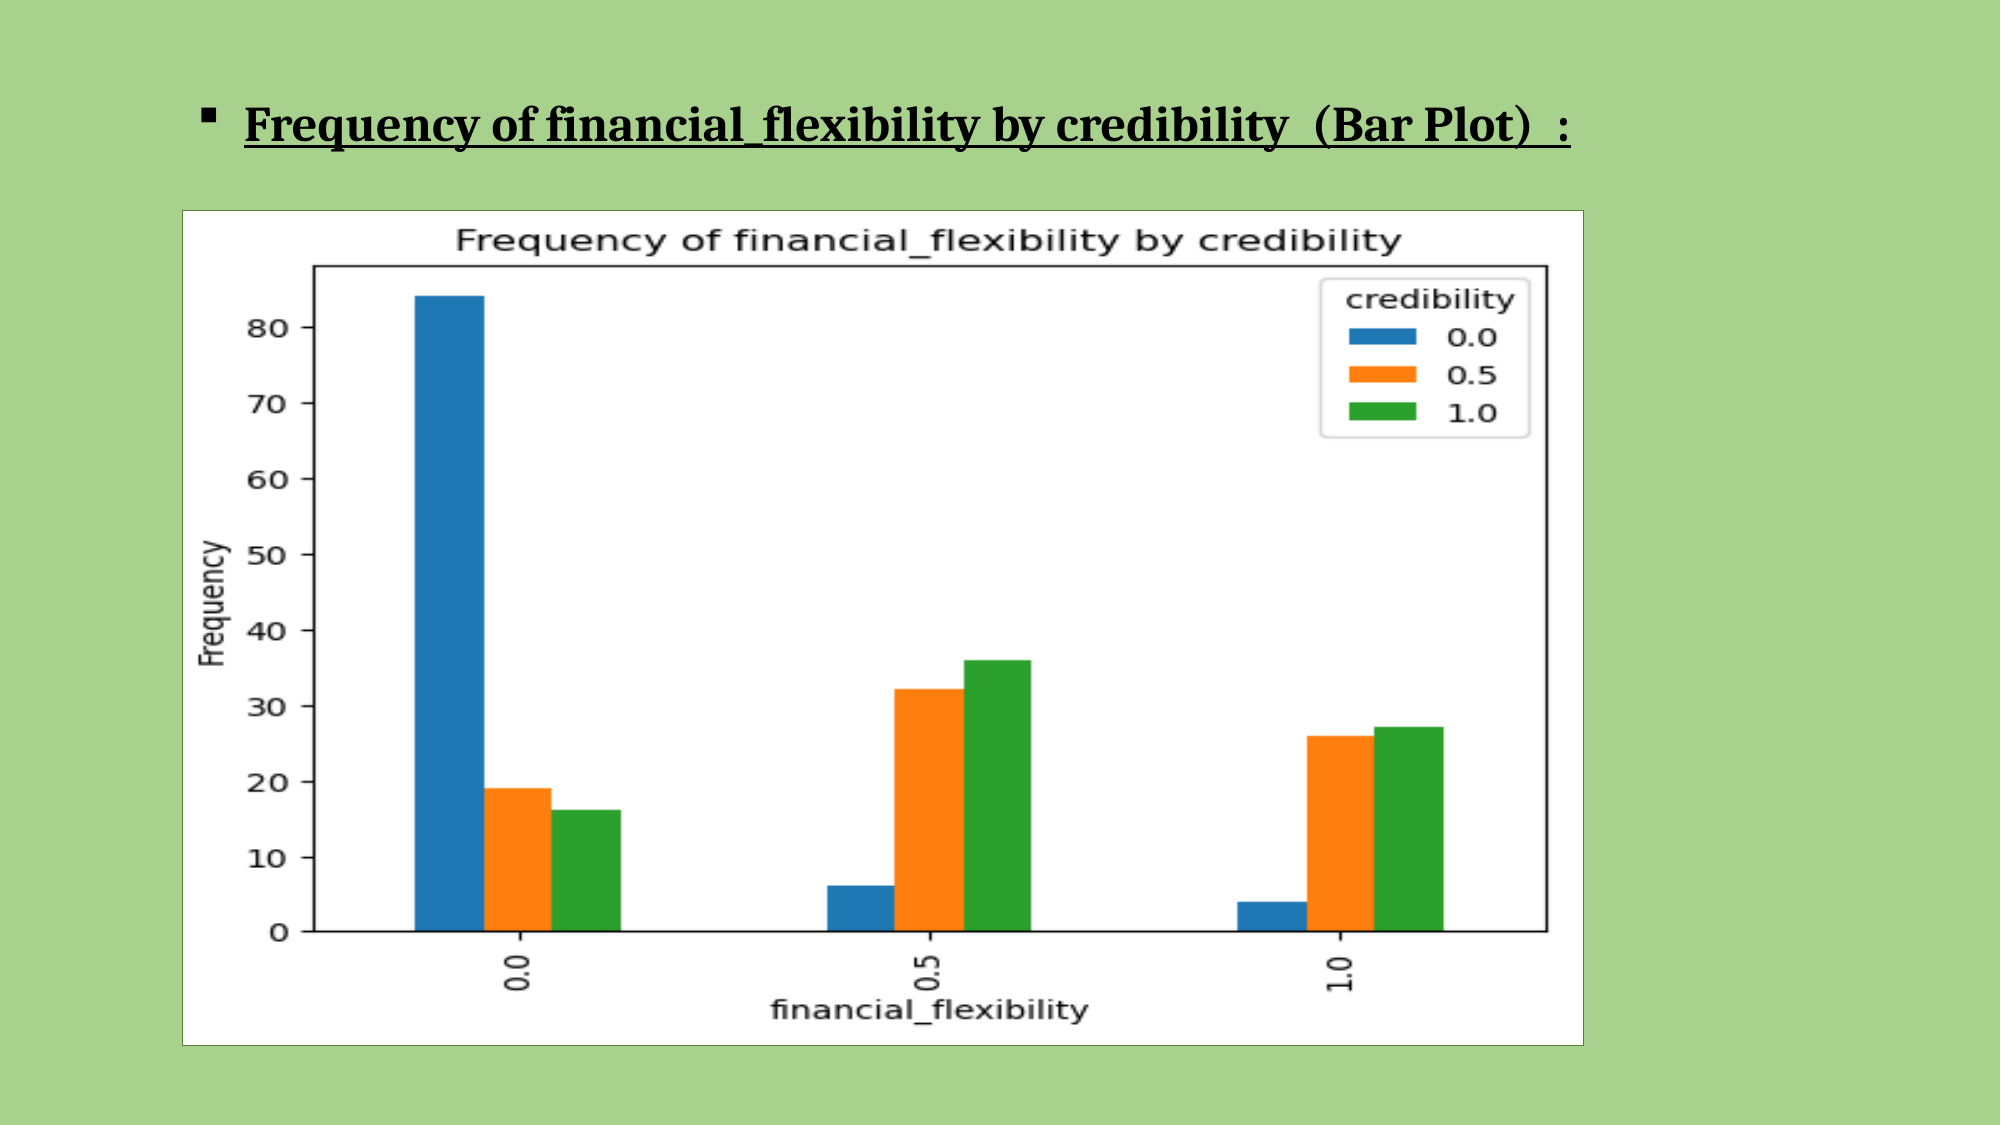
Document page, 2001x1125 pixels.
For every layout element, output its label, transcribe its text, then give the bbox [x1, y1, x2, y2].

text_box Frequency of financial_flexibility by credibility (Bar Plot) : [182, 84, 1846, 150]
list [182, 209, 1584, 1046]
